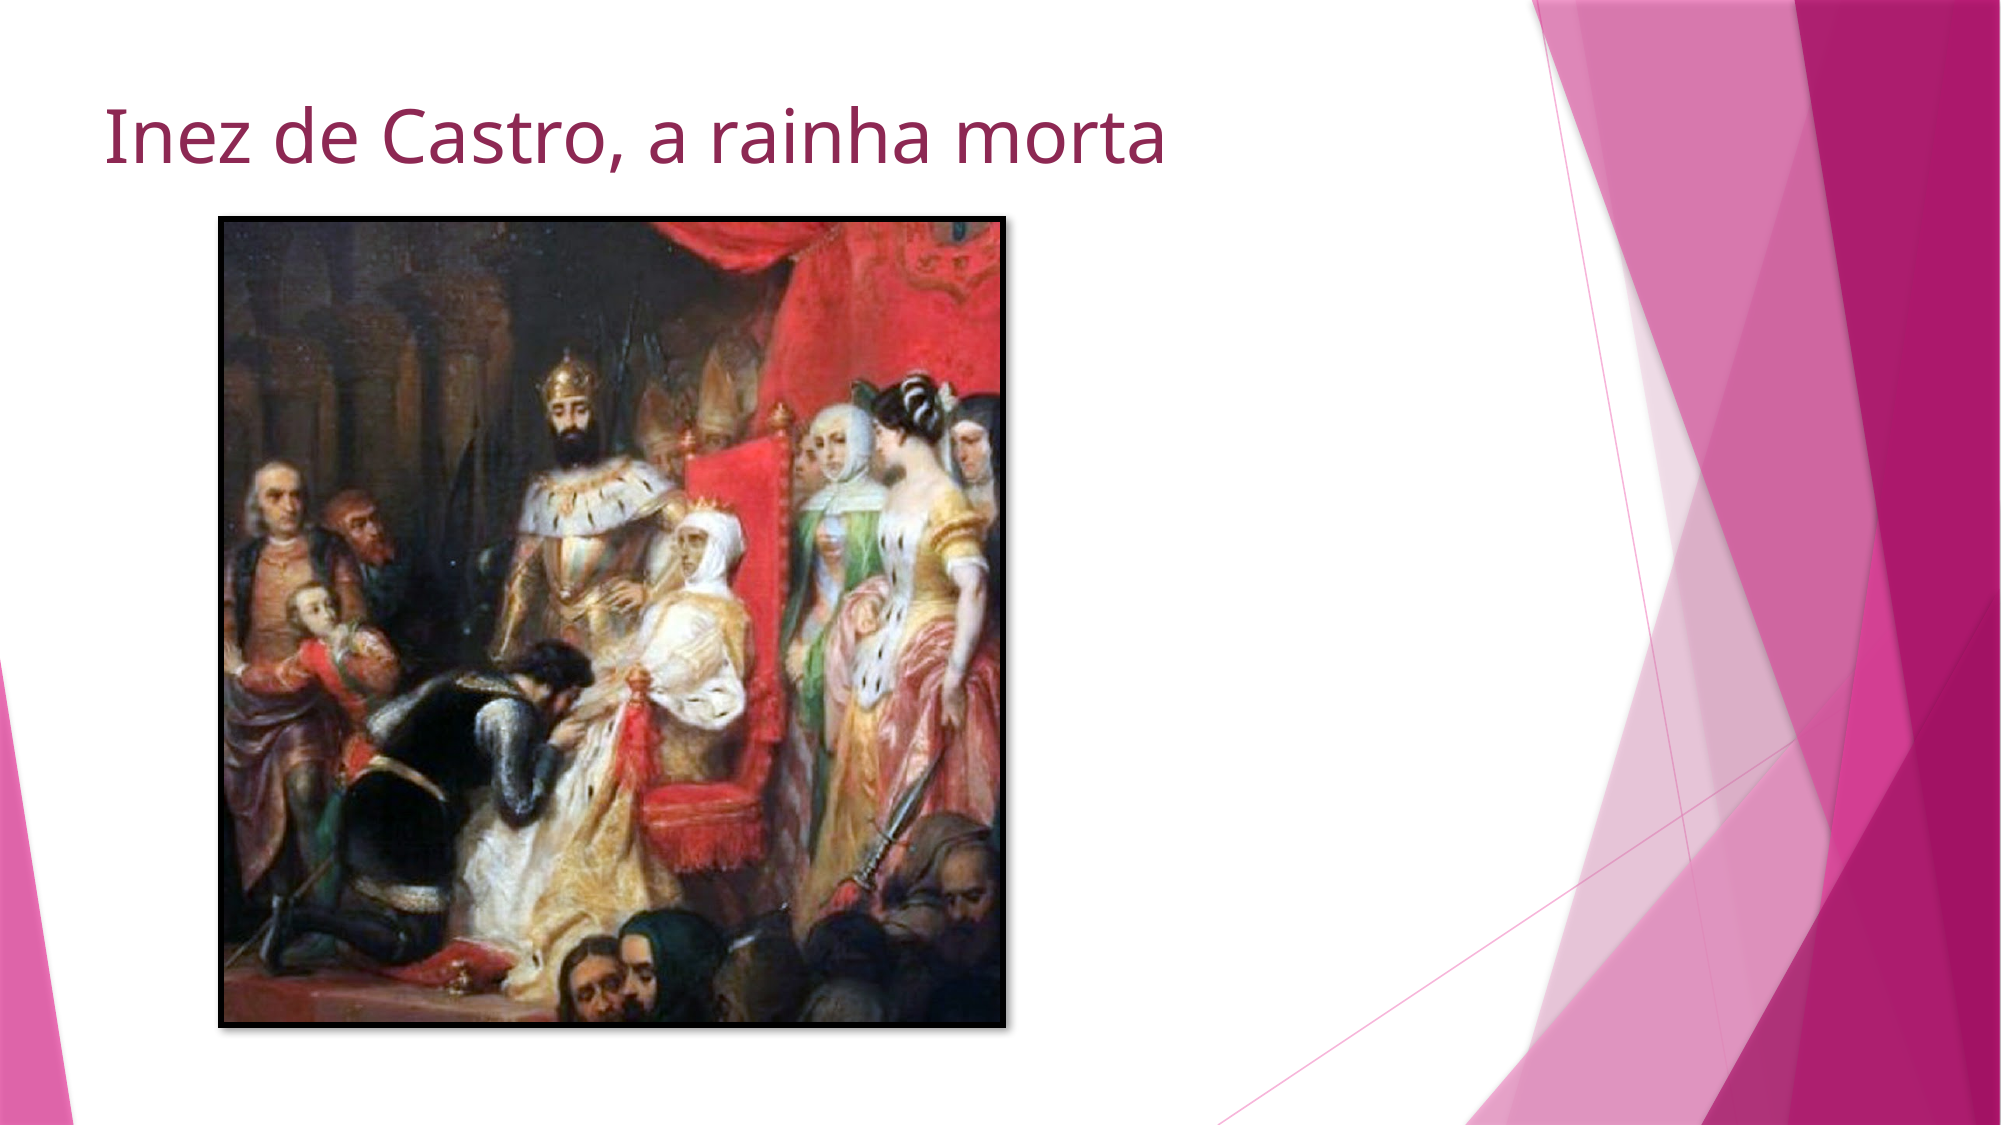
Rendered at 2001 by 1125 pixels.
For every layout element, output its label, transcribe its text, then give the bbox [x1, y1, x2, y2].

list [223, 221, 1001, 1023]
title Inez de Castro, a rainha morta [89, 81, 1440, 244]
